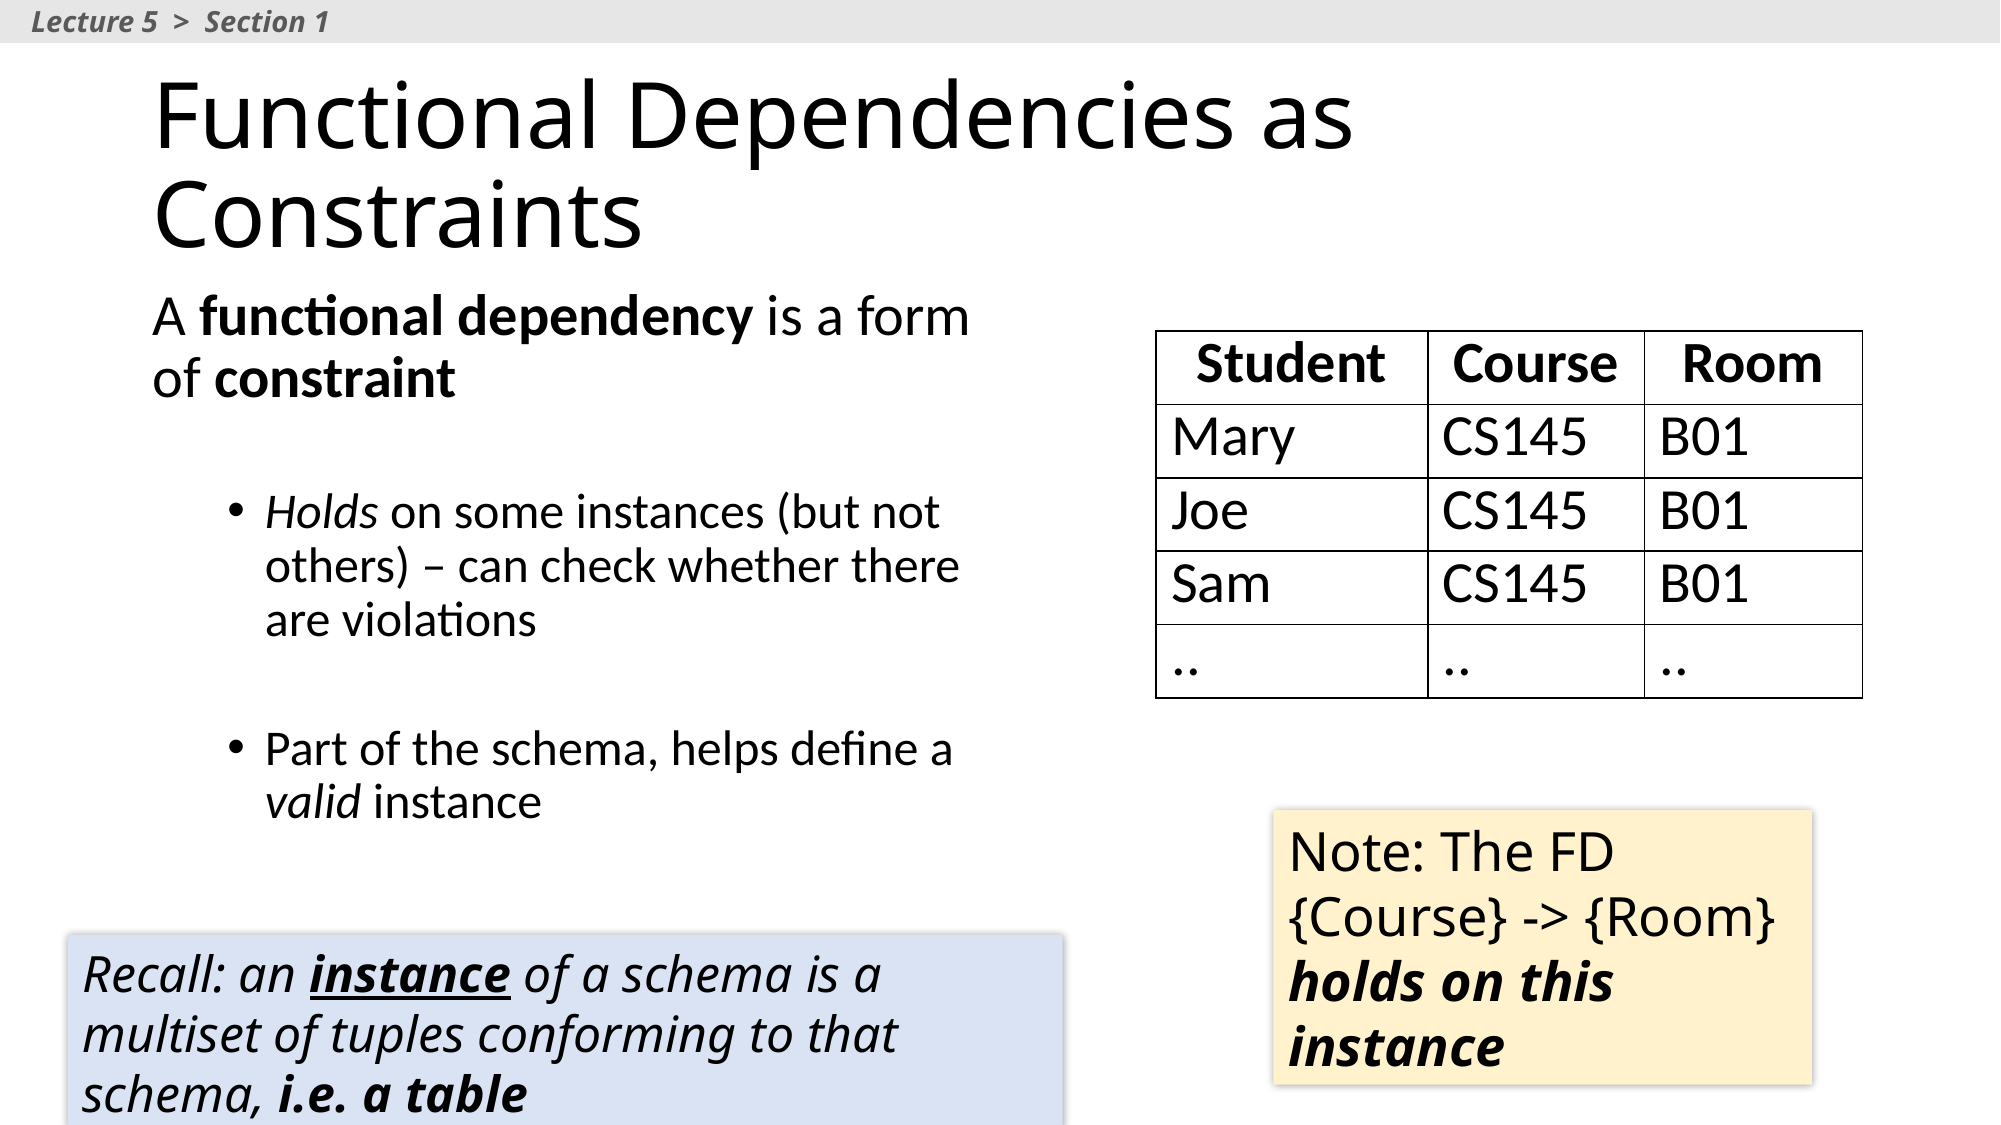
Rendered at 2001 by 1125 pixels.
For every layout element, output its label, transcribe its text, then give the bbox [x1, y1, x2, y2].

table_cell B01 [1645, 479, 1862, 550]
table_cell B01 [1645, 552, 1862, 624]
table_cell CS145 [1429, 552, 1644, 624]
title Functional Dependencies as Constraints [137, 59, 1863, 278]
table_cell Mary [1157, 405, 1427, 477]
text_box A functional dependency is a form of constraint Holds on some instances (but not others) – can check whether there are violations Part of the schema, helps define a valid instance [137, 277, 993, 929]
table_cell Sam [1157, 552, 1427, 624]
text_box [0, 0, 2000, 47]
table_cell .. [1645, 625, 1862, 697]
table_cell .. [1429, 625, 1644, 697]
table_cell Joe [1157, 479, 1427, 550]
table_cell .. [1157, 625, 1427, 697]
text_box Recall: an instance of a schema is a multiset of tuples conforming to that schema, i.e. a table [67, 934, 1063, 1125]
table_cell CS145 [1429, 479, 1644, 550]
text_box Note: The FD {Course} -> {Room} holds on this instance [1273, 810, 1812, 1085]
table_cell CS145 [1429, 405, 1644, 477]
table_header Room [1645, 332, 1862, 404]
table_cell B01 [1645, 405, 1862, 477]
table_header Course [1429, 332, 1644, 404]
table_header Student [1157, 332, 1427, 404]
